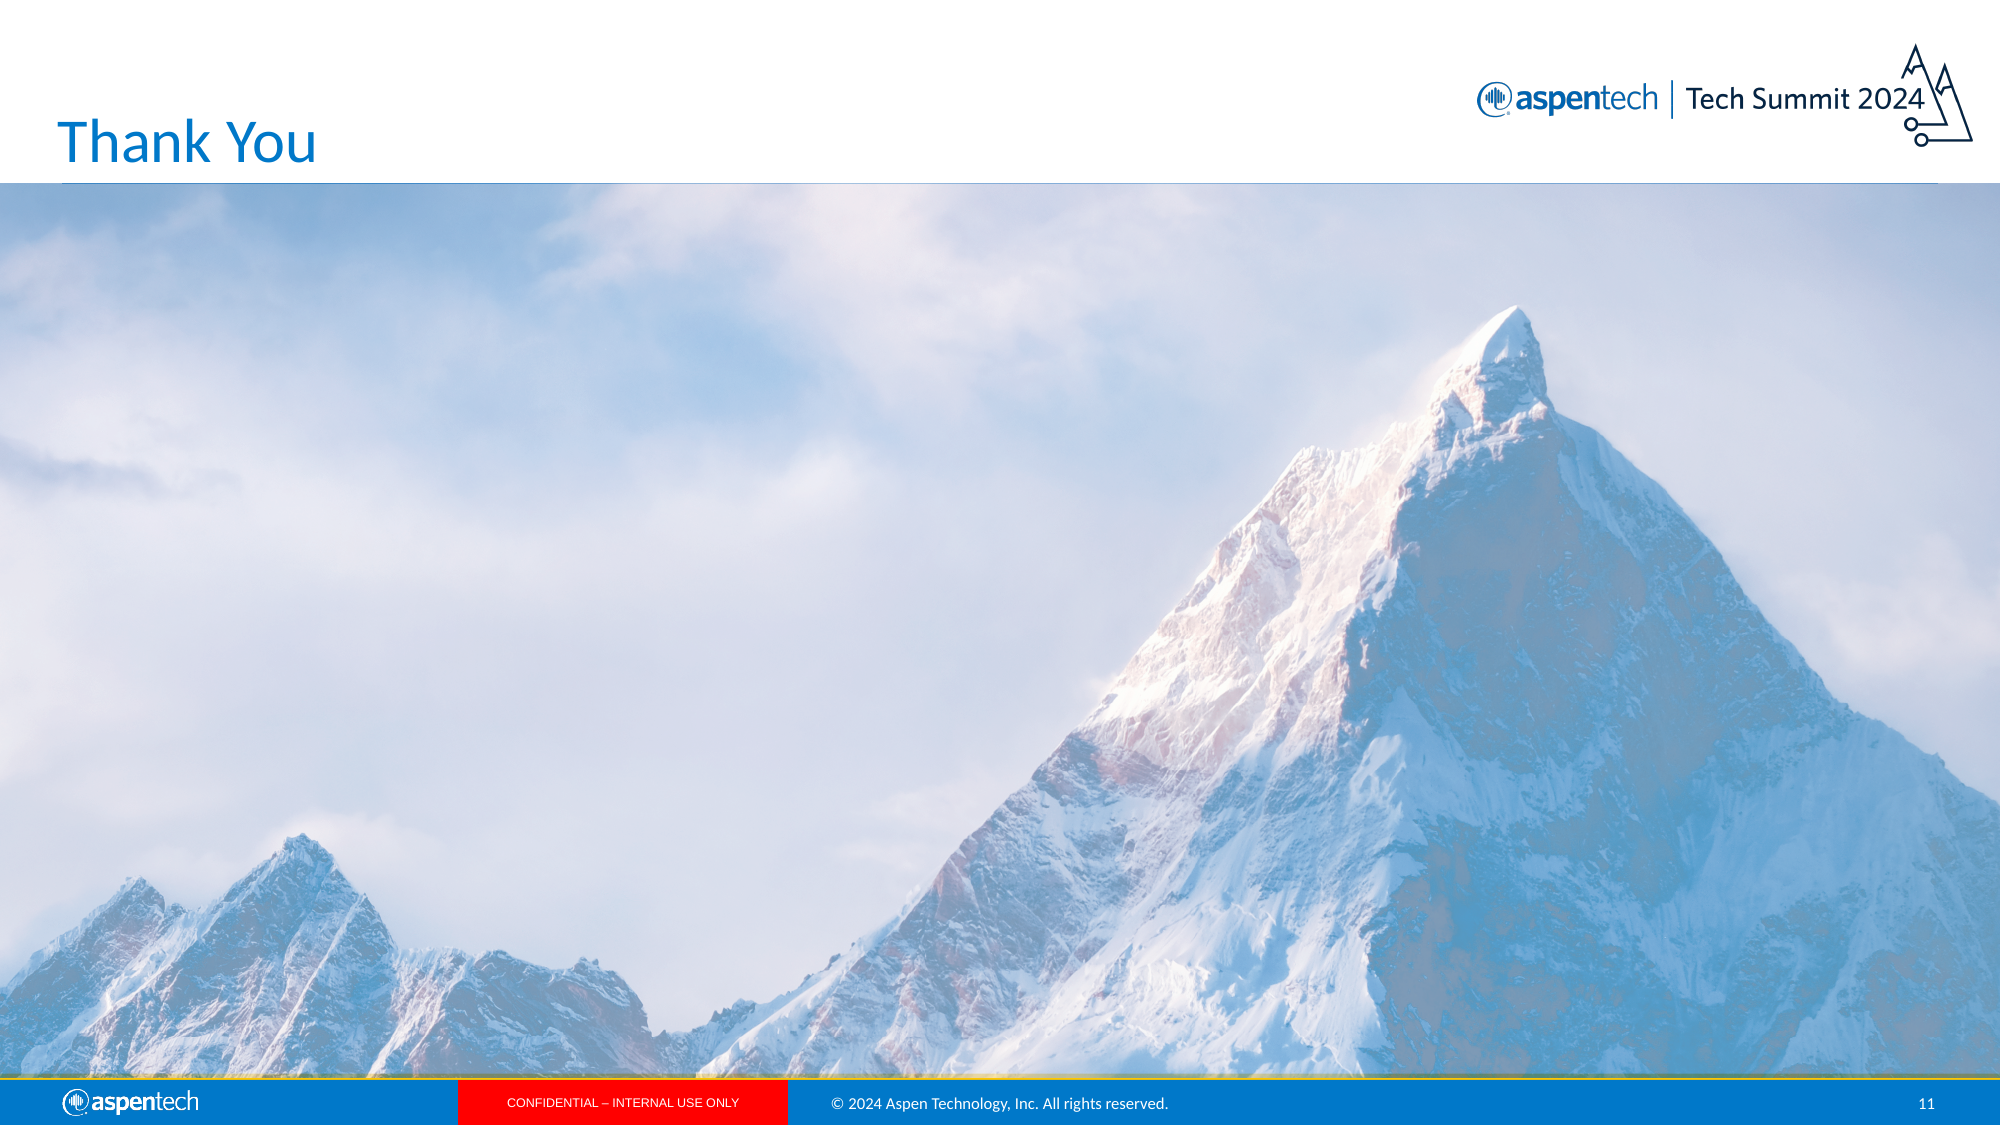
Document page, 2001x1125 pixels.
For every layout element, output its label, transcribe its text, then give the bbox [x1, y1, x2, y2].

picture [61, 1086, 199, 1123]
title Thank You [42, 15, 1425, 184]
picture [1477, 43, 1973, 147]
